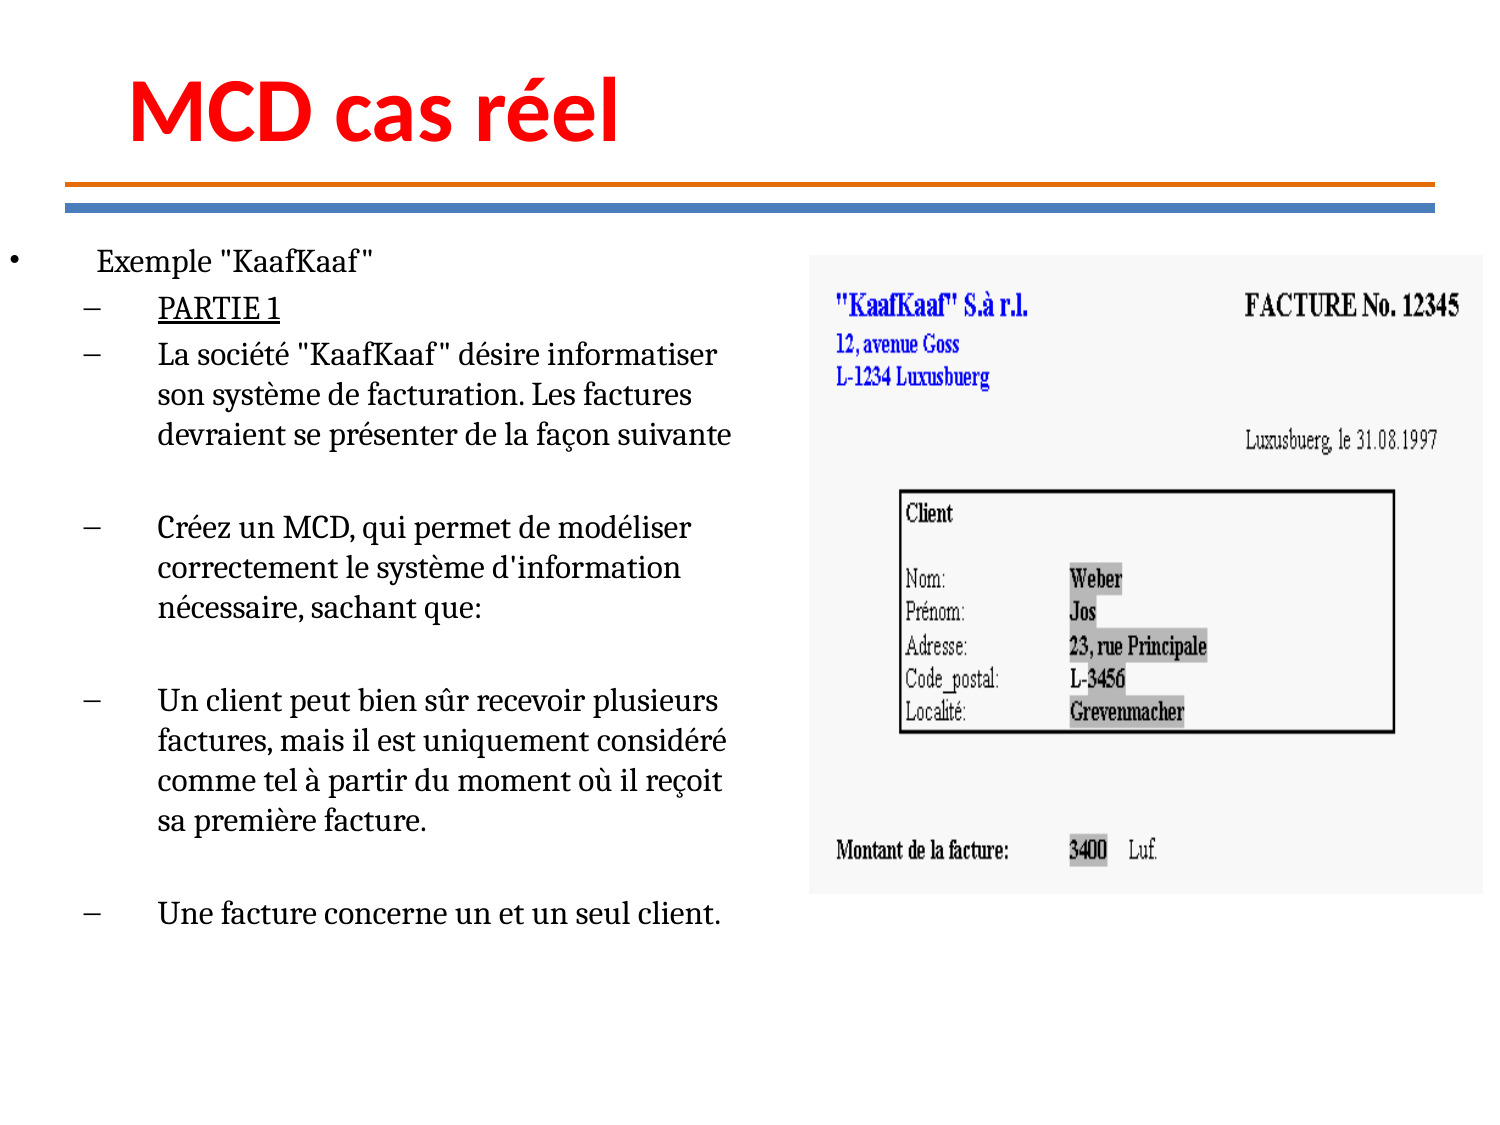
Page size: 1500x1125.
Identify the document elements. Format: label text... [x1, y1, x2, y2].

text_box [64, 184, 1436, 209]
picture [808, 255, 1483, 894]
text_box Exemple "KaafKaaf" PARTIE 1 La société "KaafKaaf" désire informatiser son système de facturation. Les factures devraient se présenter de la façon suivante Créez un MCD, qui permet de modéliser correctement le système d'information nécessaire, sachant que: Un client peut bien sûr recevoir plusieurs factures, mais il est uniquement considéré comme tel à partir du moment où il reçoit sa première facture. Une facture concerne un et un seul client. [0, 231, 763, 1080]
text_box MCD cas réel [112, 42, 1270, 168]
